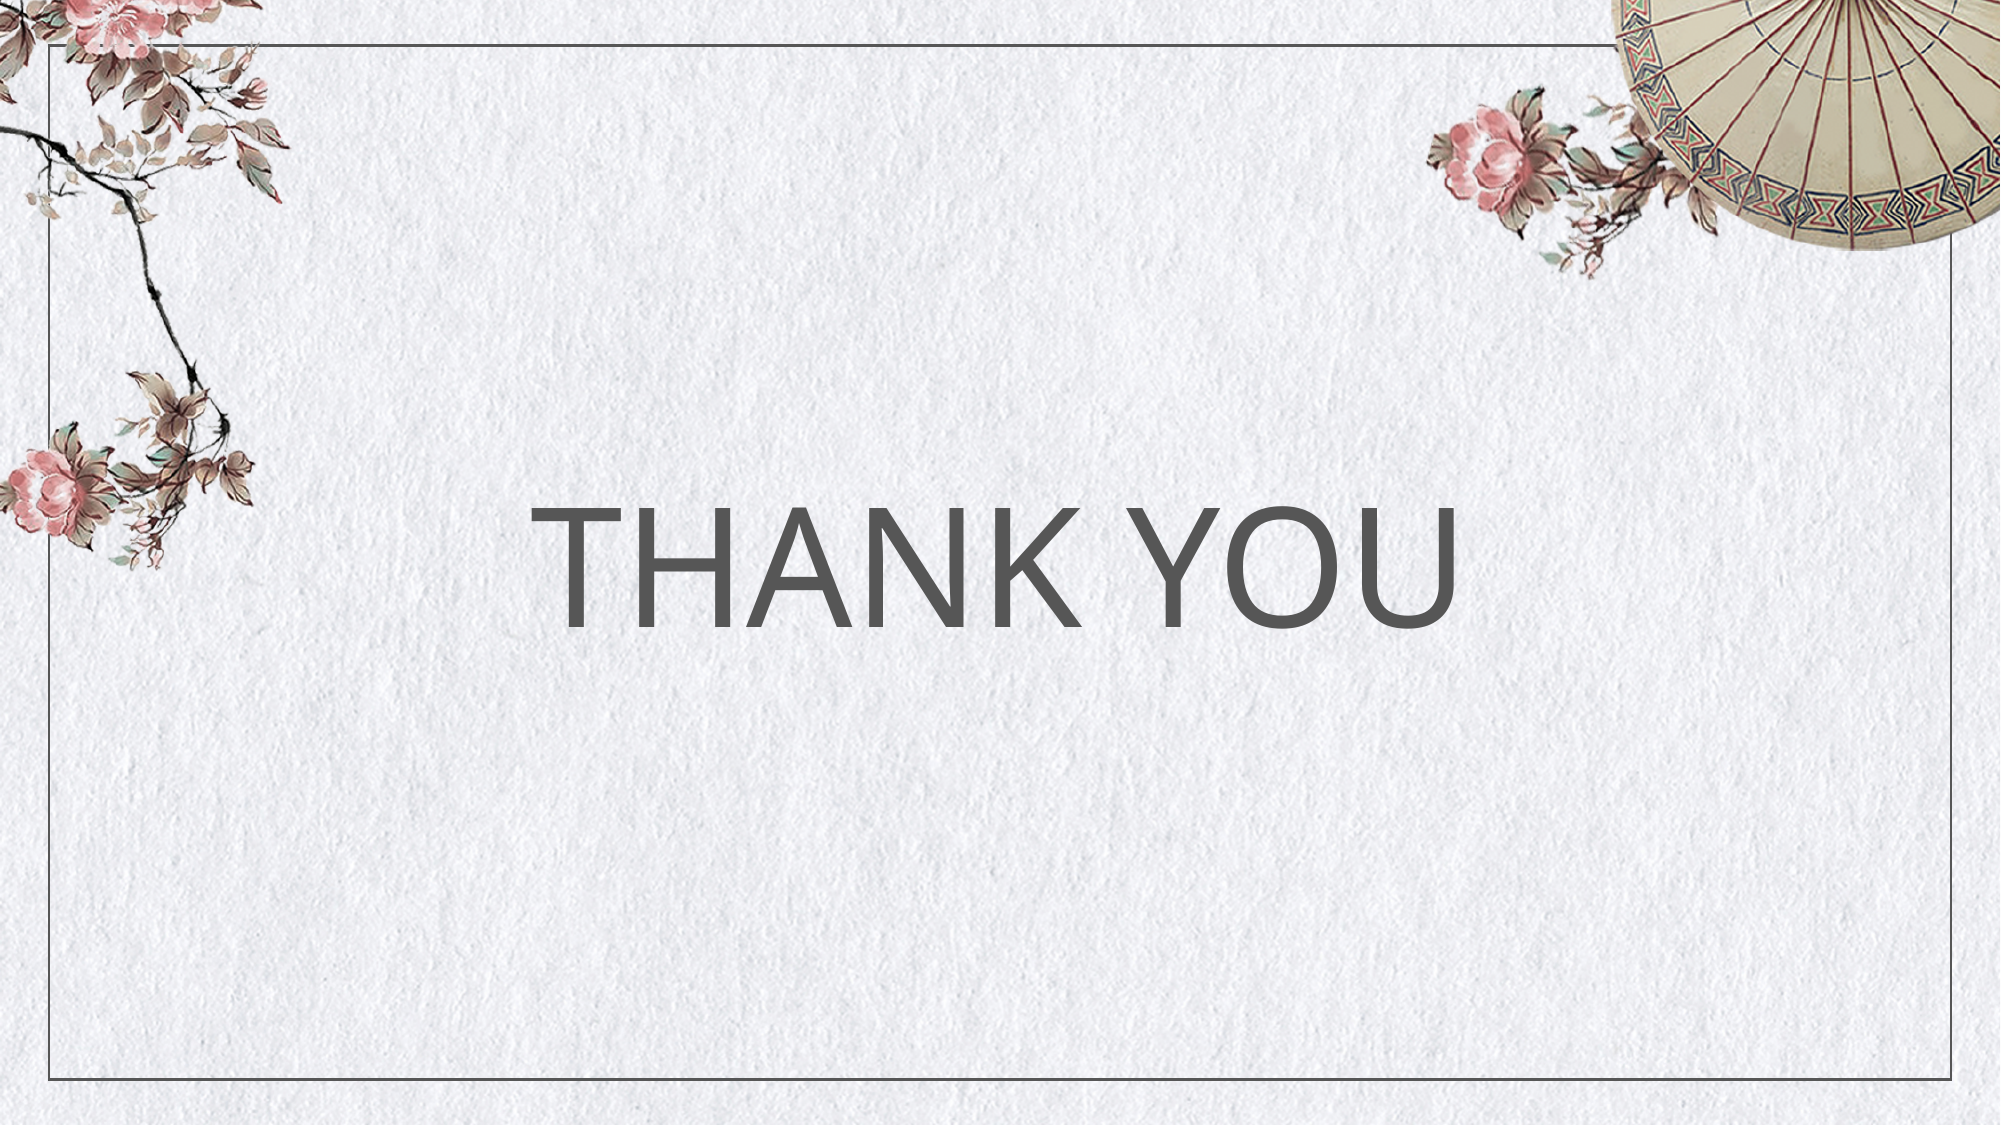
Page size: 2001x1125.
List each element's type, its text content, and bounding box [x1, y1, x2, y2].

text_box [48, 44, 1952, 1081]
text_box THANK YOU [401, 453, 1599, 669]
picture [0, 0, 2001, 1125]
